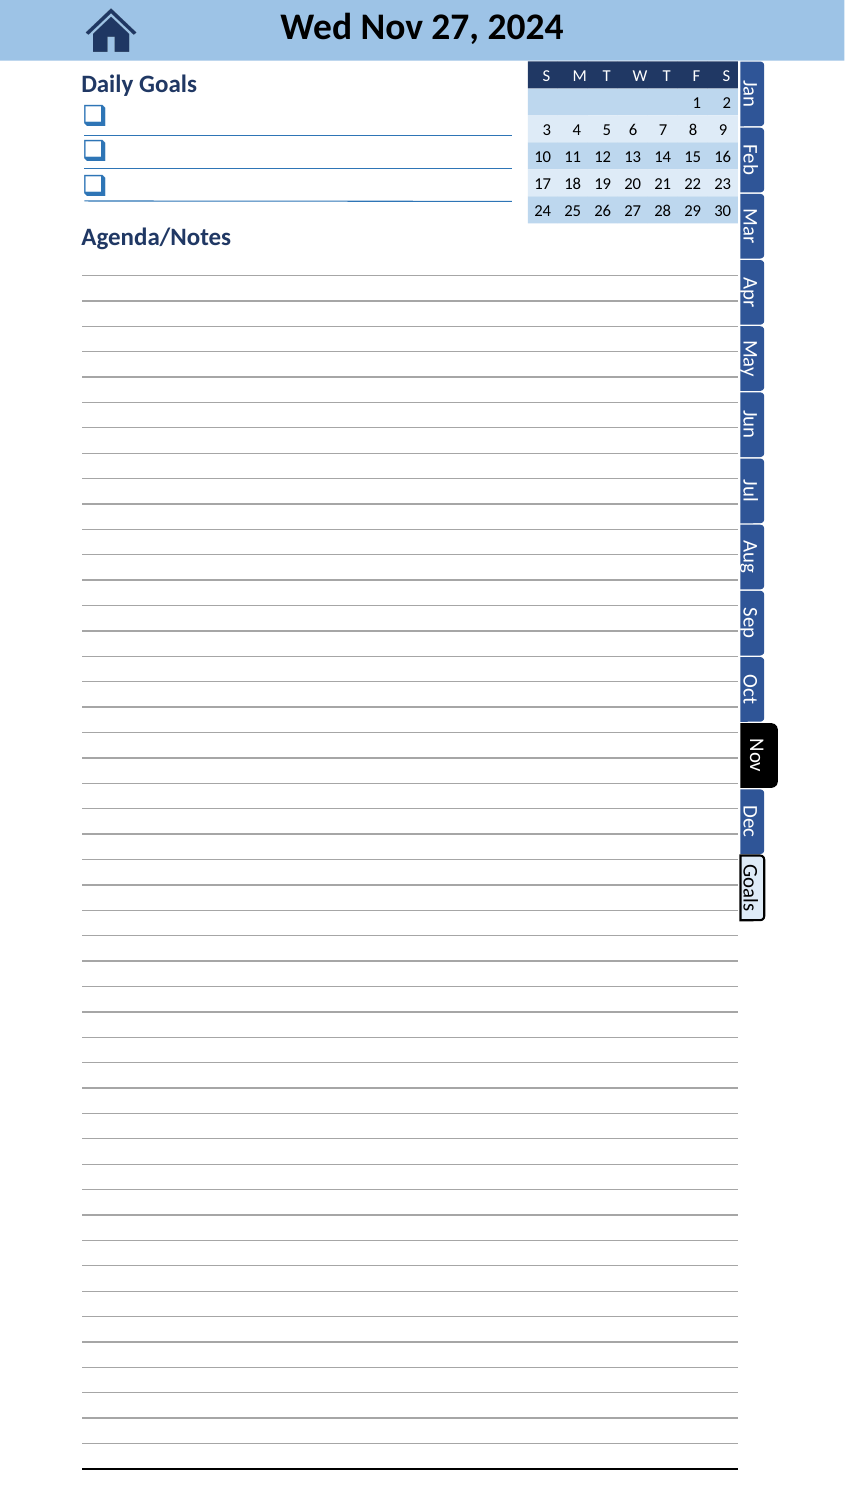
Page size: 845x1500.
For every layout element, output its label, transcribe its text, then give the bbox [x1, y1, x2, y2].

picture [82, 1, 140, 59]
list Wed Nov 27, 2024 [190, 0, 655, 61]
